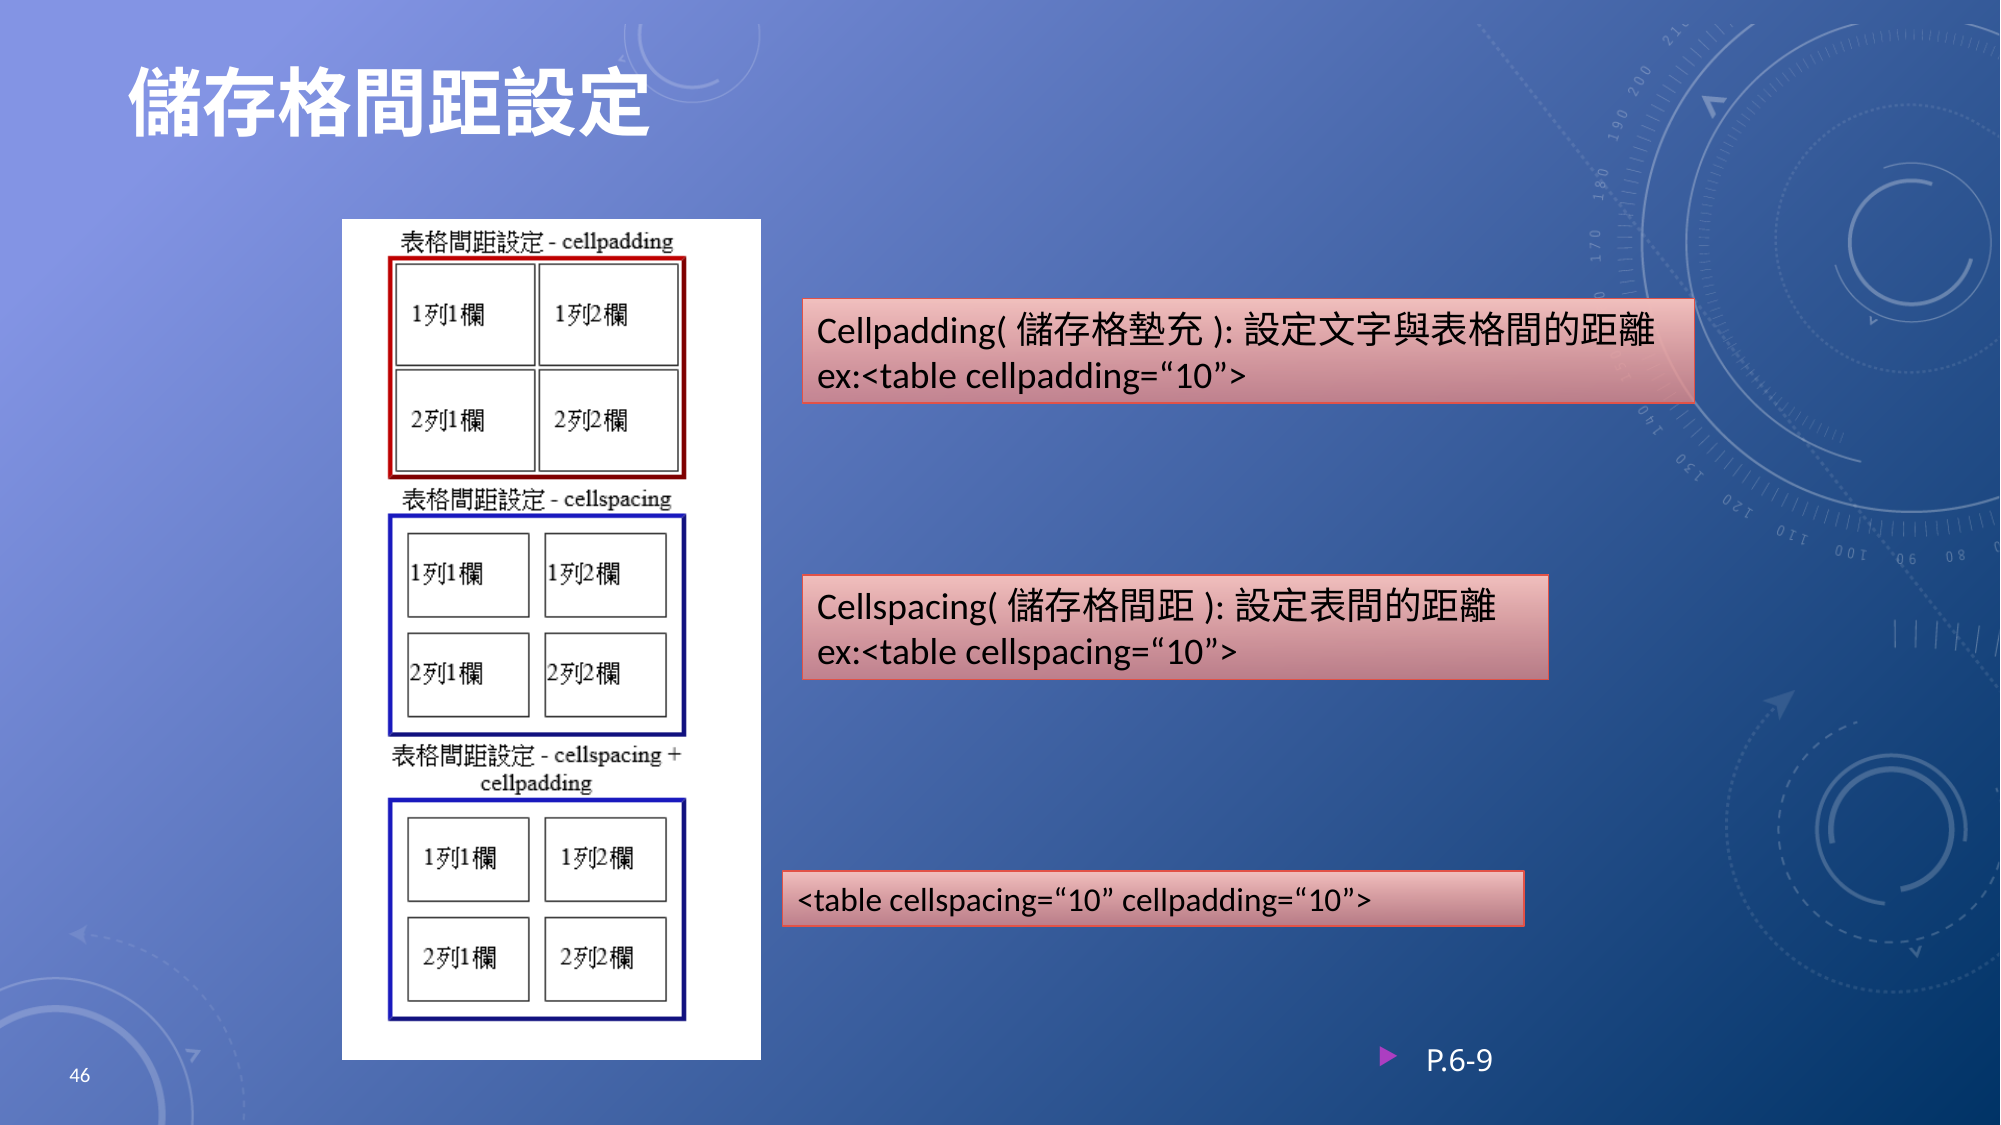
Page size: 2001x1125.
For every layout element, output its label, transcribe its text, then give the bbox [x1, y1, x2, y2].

text_box Cellpadding(儲存格墊充):設定文字與表格間的距離 ex:<table cellpadding=“10”> [802, 298, 1695, 404]
text_box P.6-9 [1362, 1033, 1538, 1086]
title 儲存格間距設定 [112, 24, 1775, 177]
slide_number 46 [14, 1043, 106, 1106]
text_box <table cellspacing=“10” cellpadding=“10”> [782, 870, 1525, 927]
text_box Cellspacing(儲存格間距):設定表間的距離ex:<table cellspacing=“10”> [802, 574, 1549, 680]
picture [0, 24, 2000, 1125]
